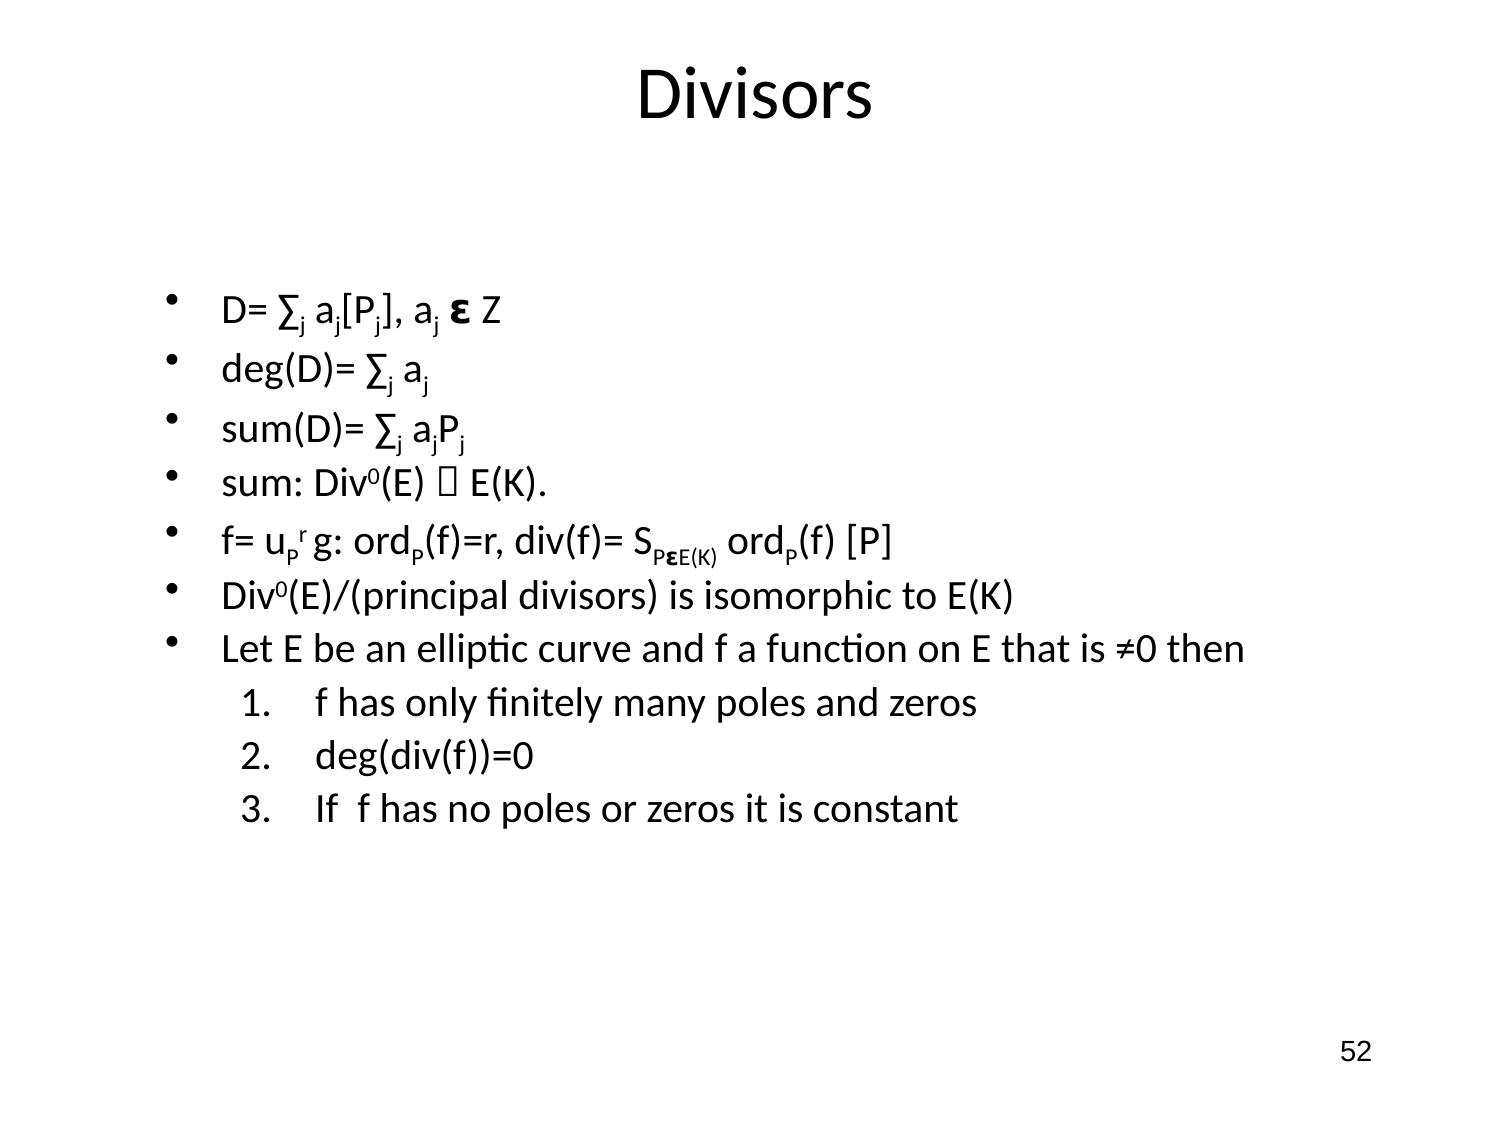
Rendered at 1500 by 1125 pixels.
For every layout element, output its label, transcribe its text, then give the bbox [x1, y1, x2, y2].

slide_number 52 [1074, 1024, 1388, 1101]
list D= ∑j aj[Pj], aj 𝝴 Z deg(D)= ∑j aj sum(D)= ∑j ajPj sum: Div0(E)  E(K). f= uPr g: ordP(f)=r, div(f)= SP𝝴E(K) ordP(f) [P] Div0(E)/(principal divisors) is isomorphic to E(K) Let E be an elliptic curve and f a function on E that is ≠0 then f has only finitely many poles and zeros deg(div(f))=0 If f has no poles or zeros it is constant [149, 274, 1419, 1101]
title Divisors [37, 27, 1474, 151]
